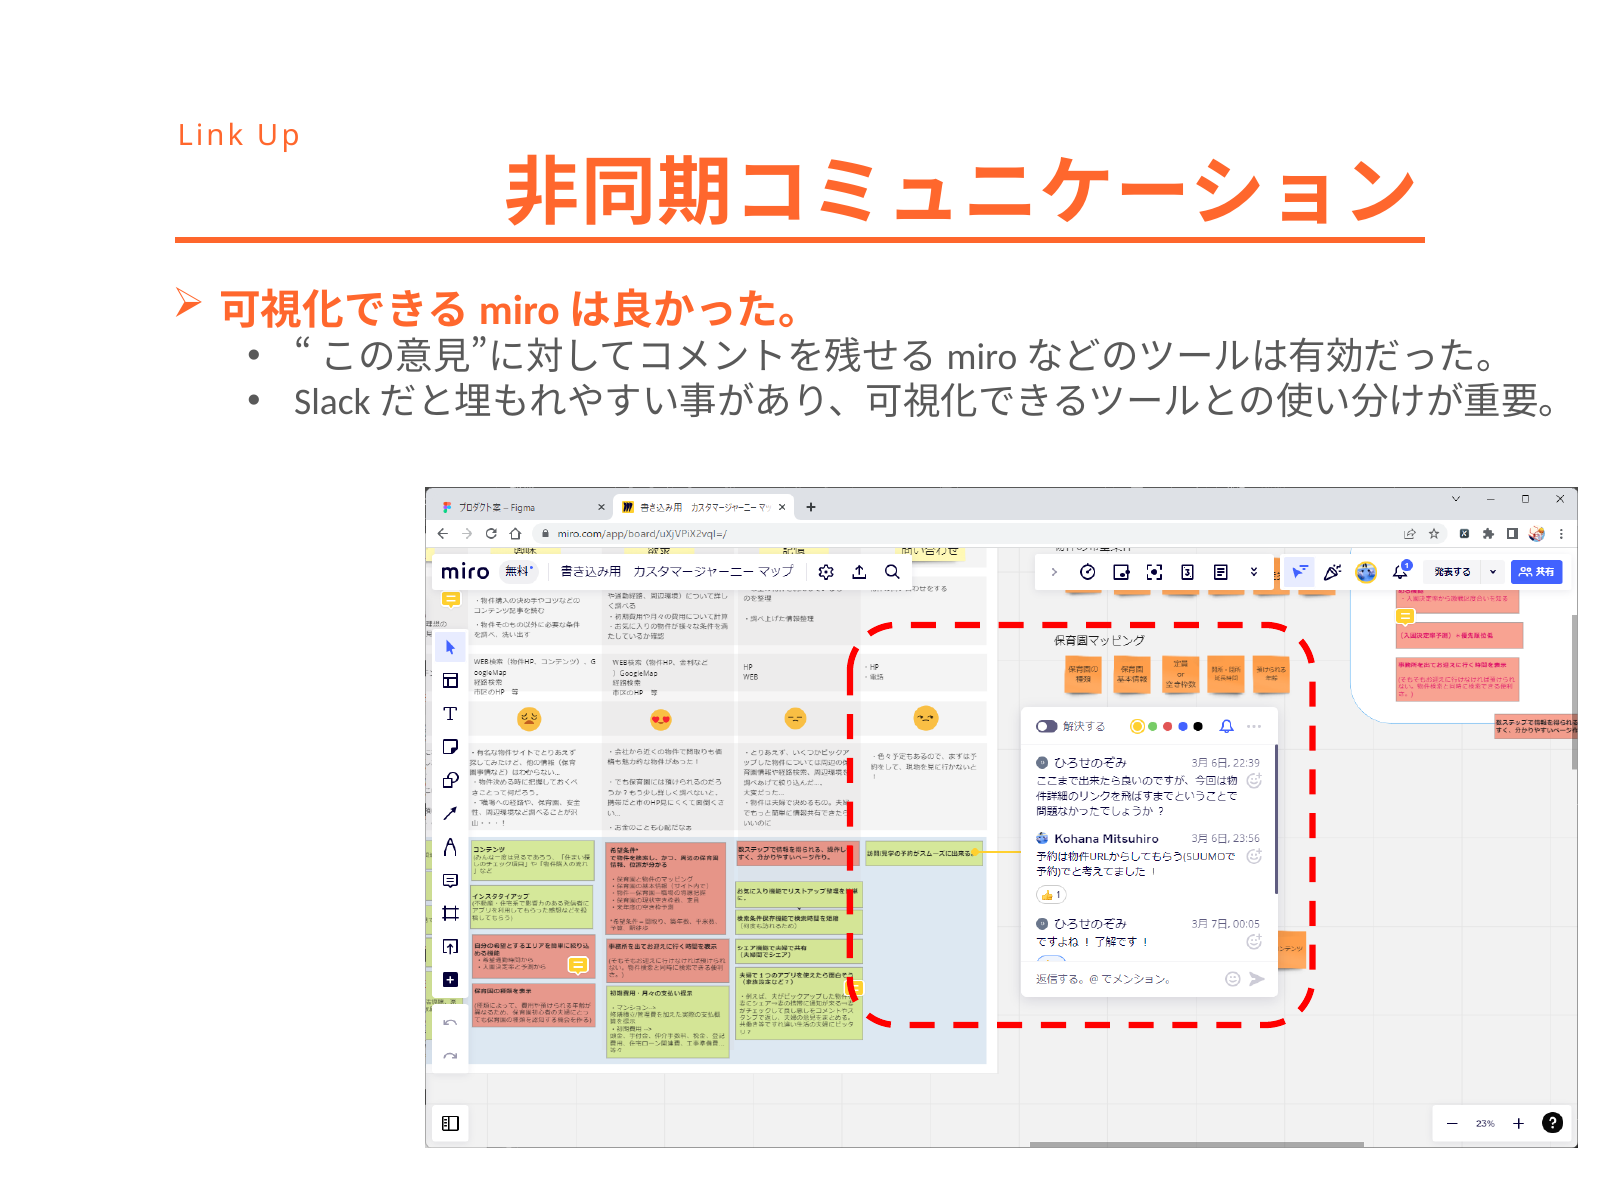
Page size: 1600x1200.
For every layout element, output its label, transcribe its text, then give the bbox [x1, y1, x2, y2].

text_box 非同期コミュニケーション [112, 131, 1420, 234]
text_box Link Up [177, 109, 762, 131]
picture [175, 237, 1425, 243]
picture [424, 487, 1578, 1149]
text_box 可視化できるmiroは良かった。 “この意見”に対してコメントを残せるmiroなどのツールは有効だった。 Slackだと埋もれやすい事があり、可視化できるツールとの使い分けが重要。 [157, 275, 1578, 475]
